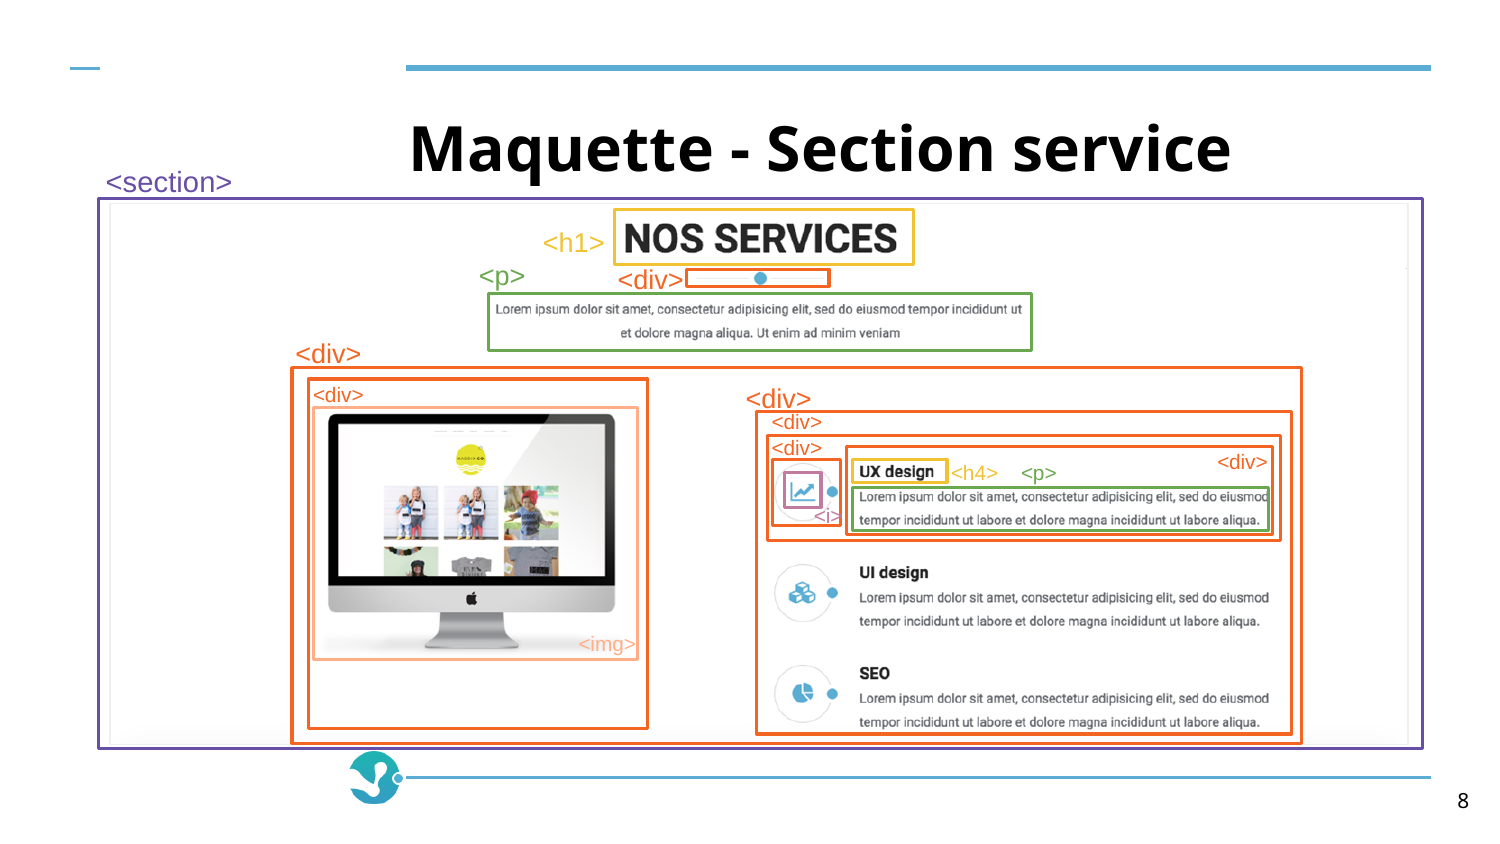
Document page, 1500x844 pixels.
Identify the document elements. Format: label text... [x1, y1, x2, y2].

title Maquette - Section service [393, 94, 1431, 199]
text_box [98, 198, 1423, 749]
slide_number ‹#› [1394, 769, 1484, 834]
picture [342, 751, 407, 804]
text_box <section> [90, 148, 250, 223]
picture [110, 203, 1408, 745]
